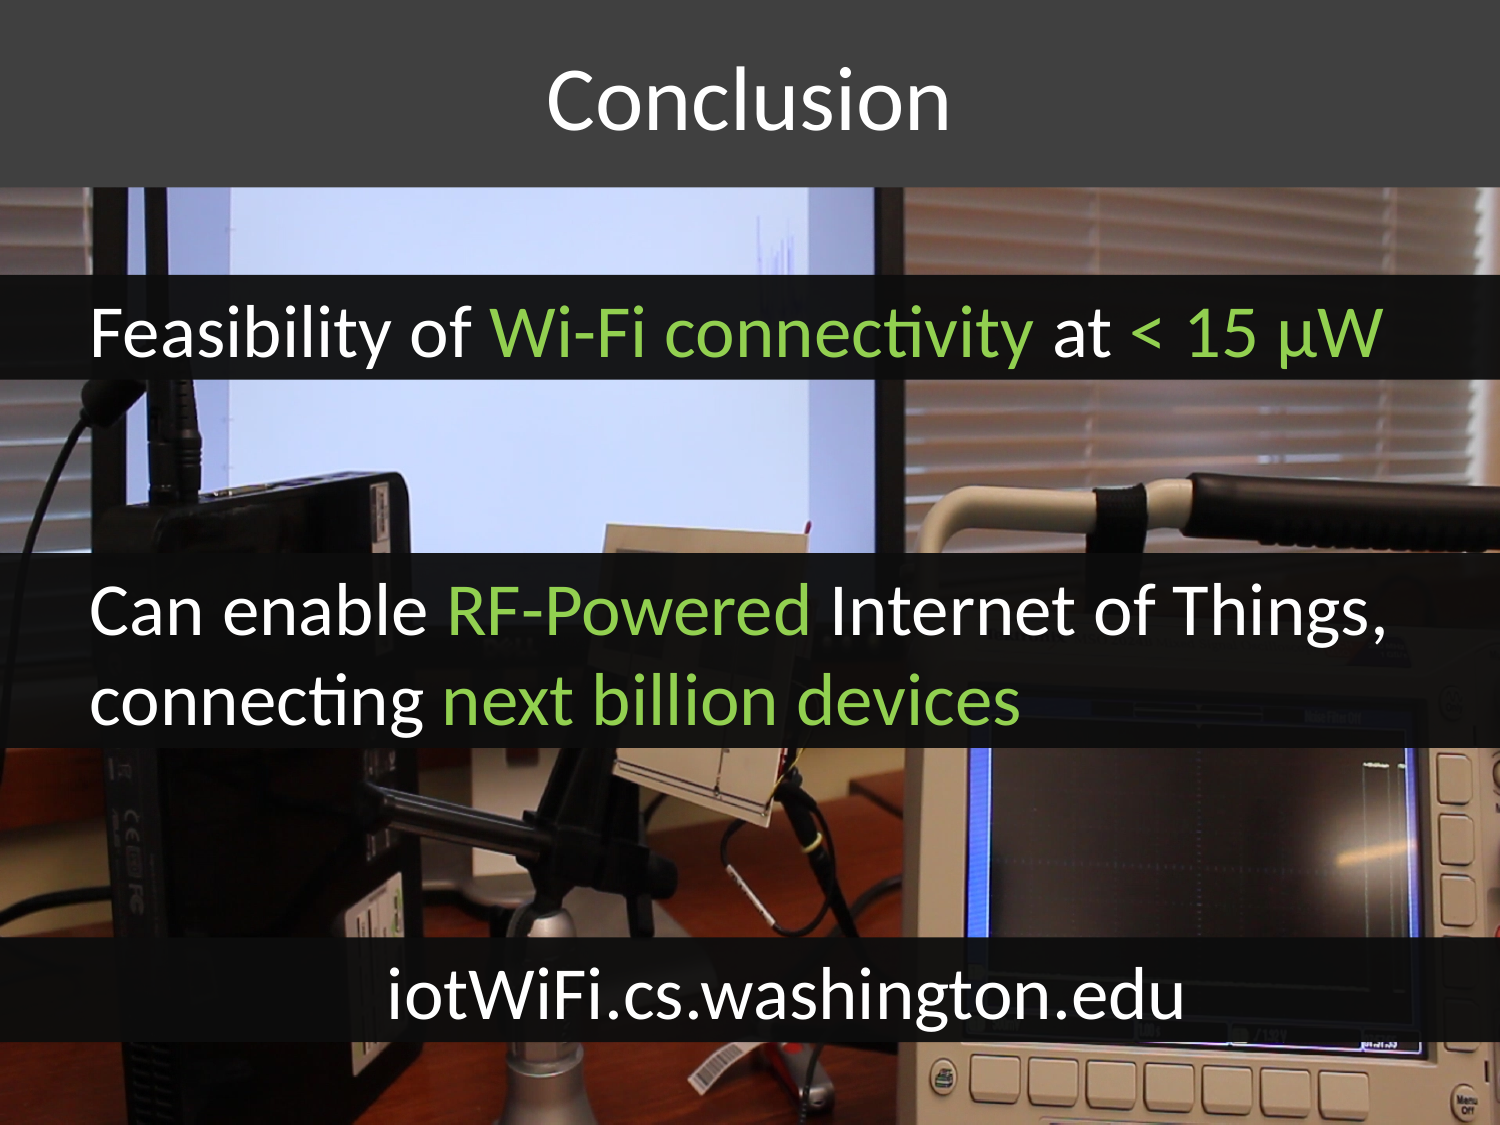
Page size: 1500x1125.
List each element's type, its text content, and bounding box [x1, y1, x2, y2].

text_box iotWiFi.cs.washington.edu [0, 937, 1500, 1043]
picture [0, 748, 1500, 937]
text_box Can enable RF-Powered Internet of Things, connecting next billion devices [0, 553, 1500, 748]
text_box Feasibility of Wi-Fi connectivity at < 15 µW [0, 274, 1500, 380]
picture [0, 188, 1500, 274]
title Conclusion [0, 0, 1500, 188]
picture [0, 1043, 1500, 1125]
picture [0, 380, 1500, 553]
